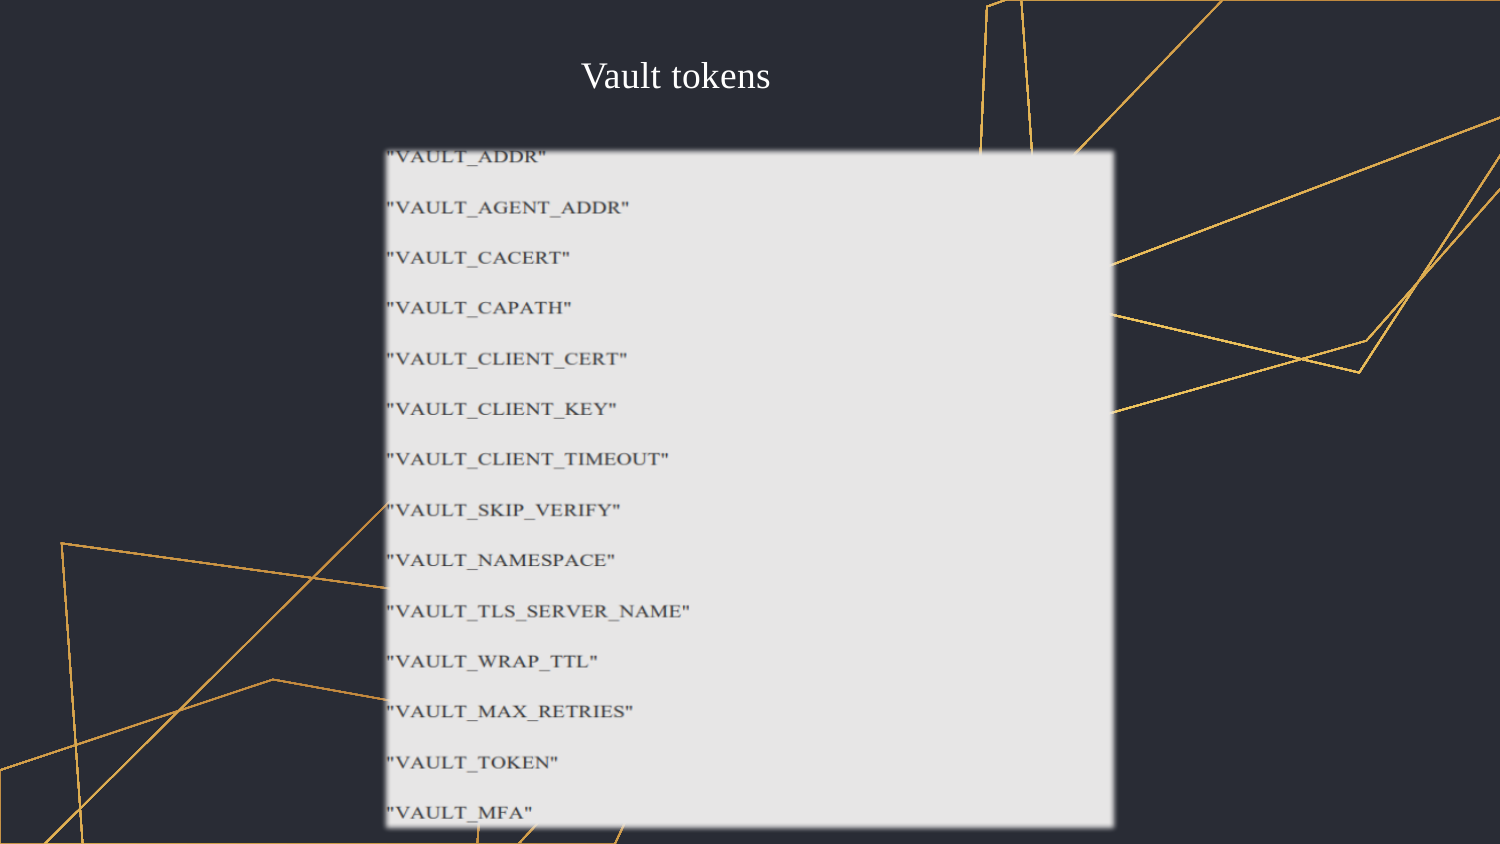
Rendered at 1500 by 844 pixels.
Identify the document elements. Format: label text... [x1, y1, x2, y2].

text_box Vault tokens [566, 43, 796, 104]
picture [381, 146, 1119, 833]
